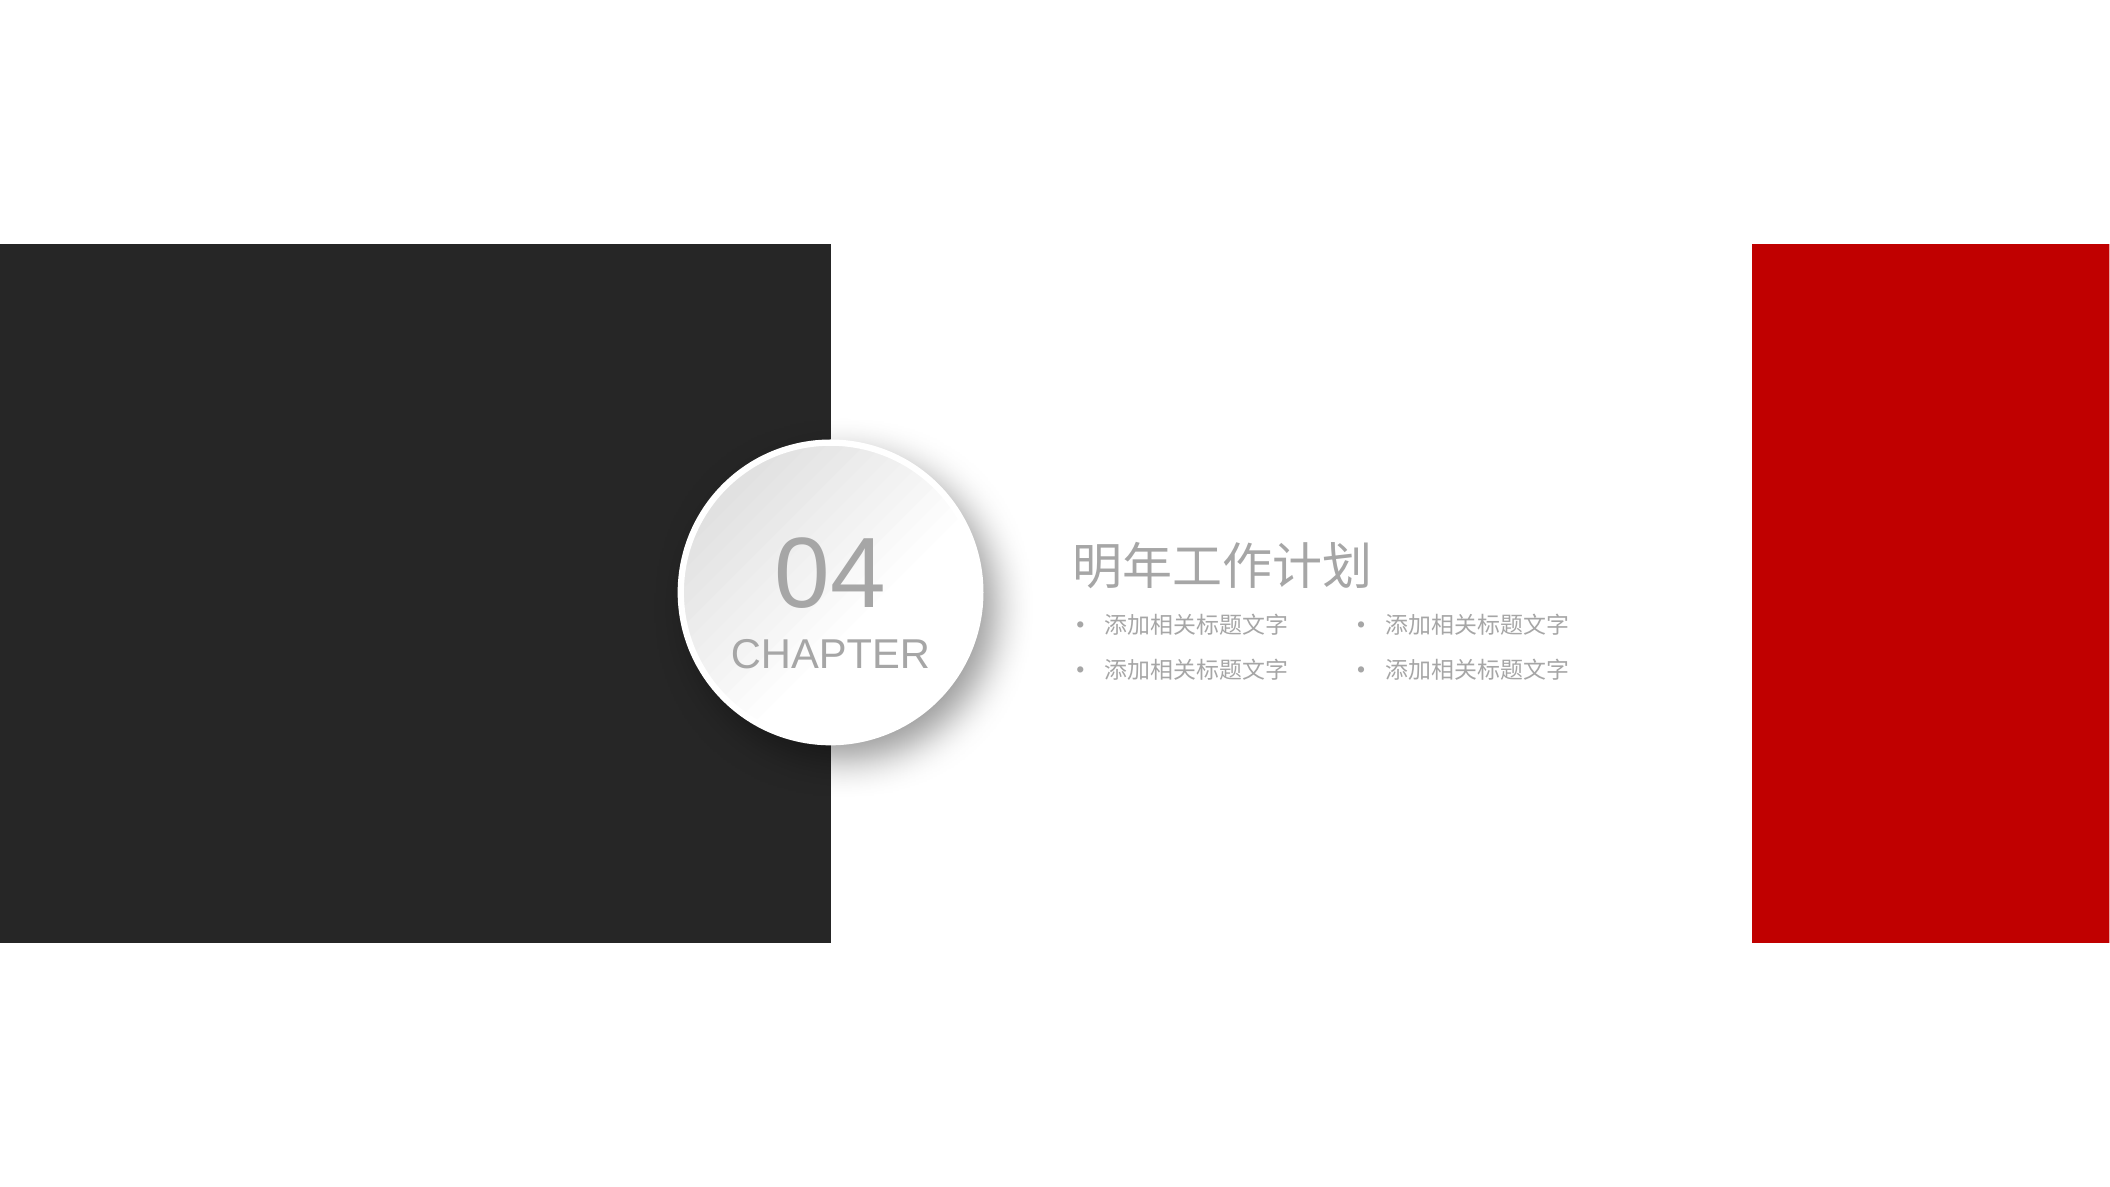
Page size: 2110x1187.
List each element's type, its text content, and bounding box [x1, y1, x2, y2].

text_box [1751, 243, 2110, 943]
text_box 添加相关标题文字 [1342, 603, 1585, 646]
text_box [0, 243, 832, 943]
text_box 明年工作计划 [1072, 534, 1595, 595]
text_box [679, 441, 982, 744]
text_box 添加相关标题文字 [1061, 648, 1304, 691]
text_box 添加相关标题文字 [1061, 603, 1304, 646]
text_box 04 CHAPTER [706, 507, 955, 678]
text_box 添加相关标题文字 [1342, 648, 1585, 691]
